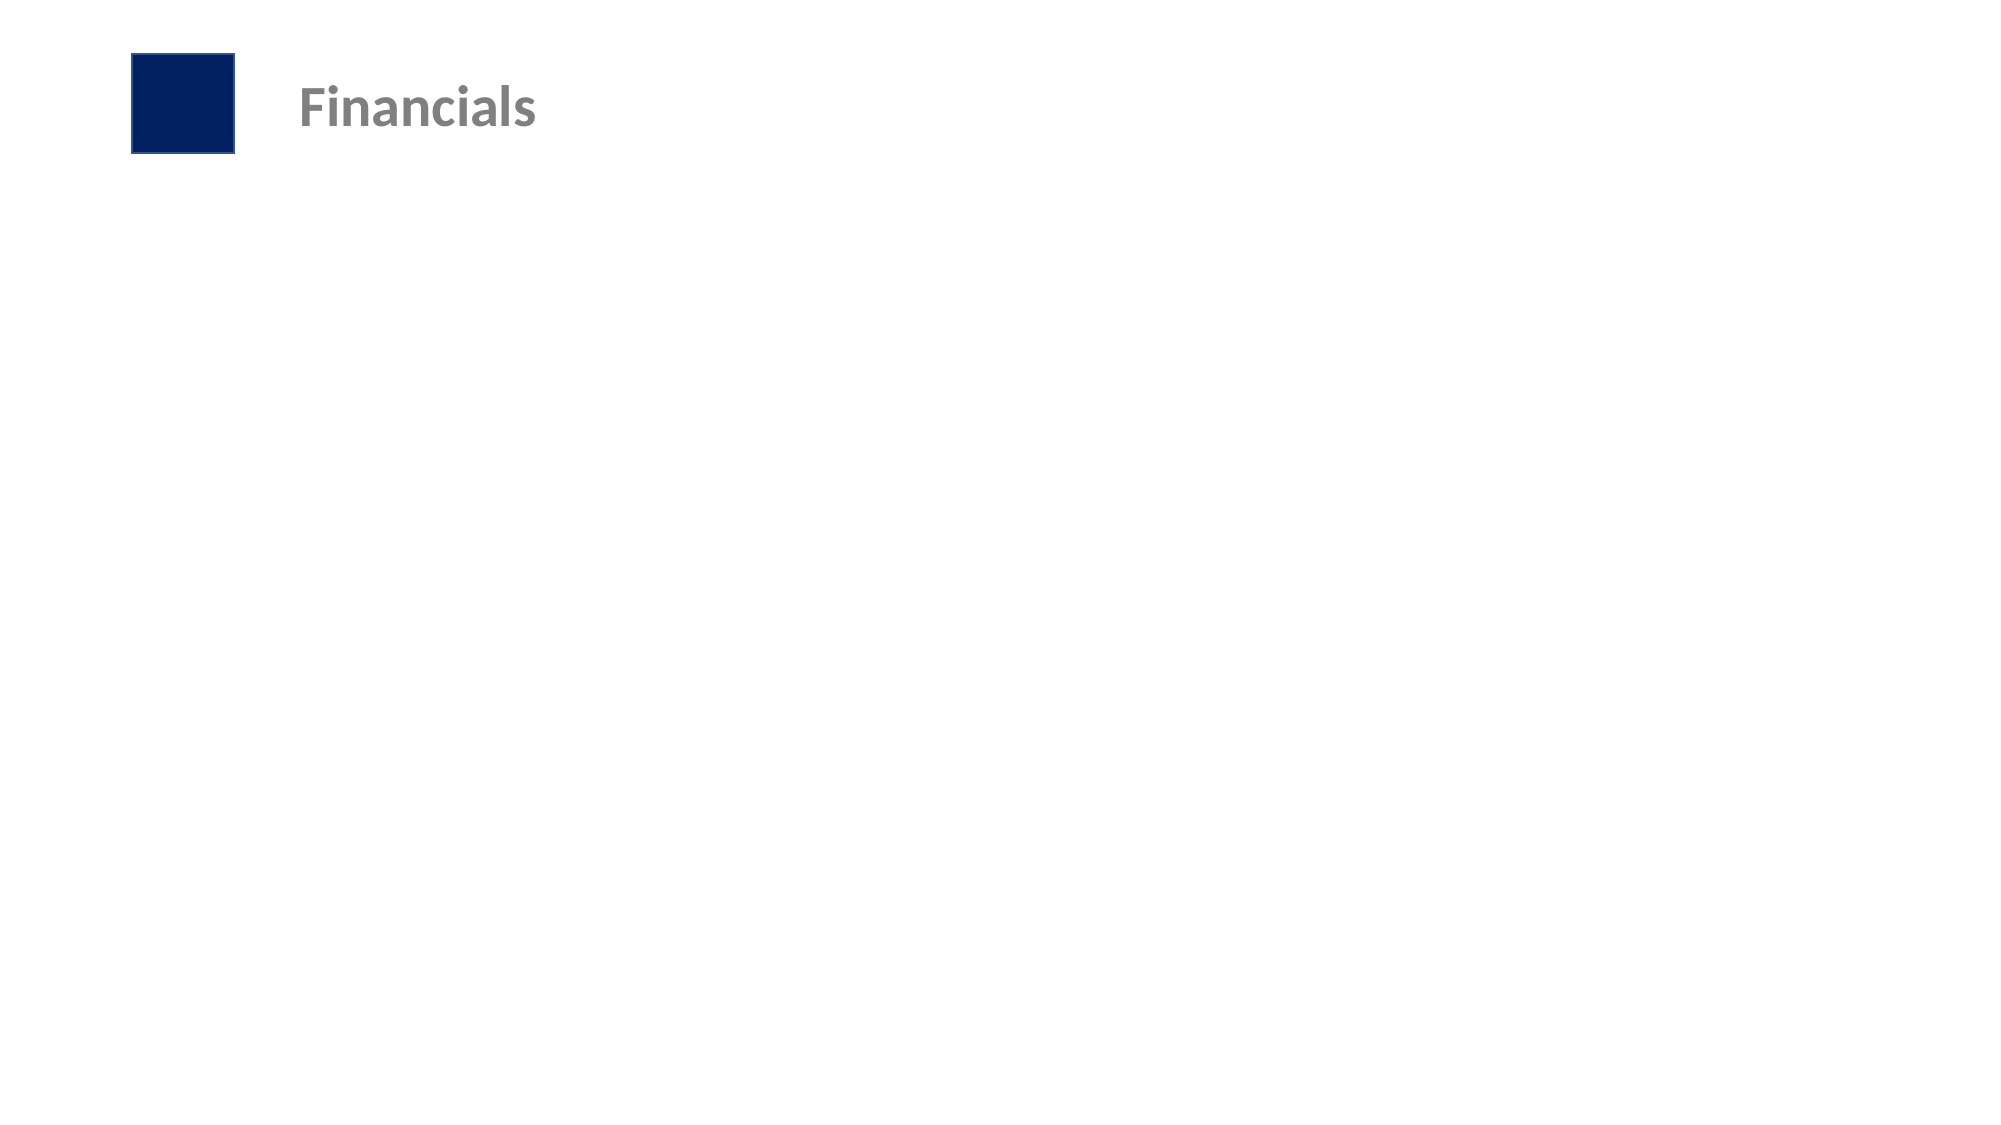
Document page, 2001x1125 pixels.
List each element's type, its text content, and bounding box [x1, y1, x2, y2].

text_box [131, 53, 235, 154]
text_box Financials [284, 60, 792, 146]
